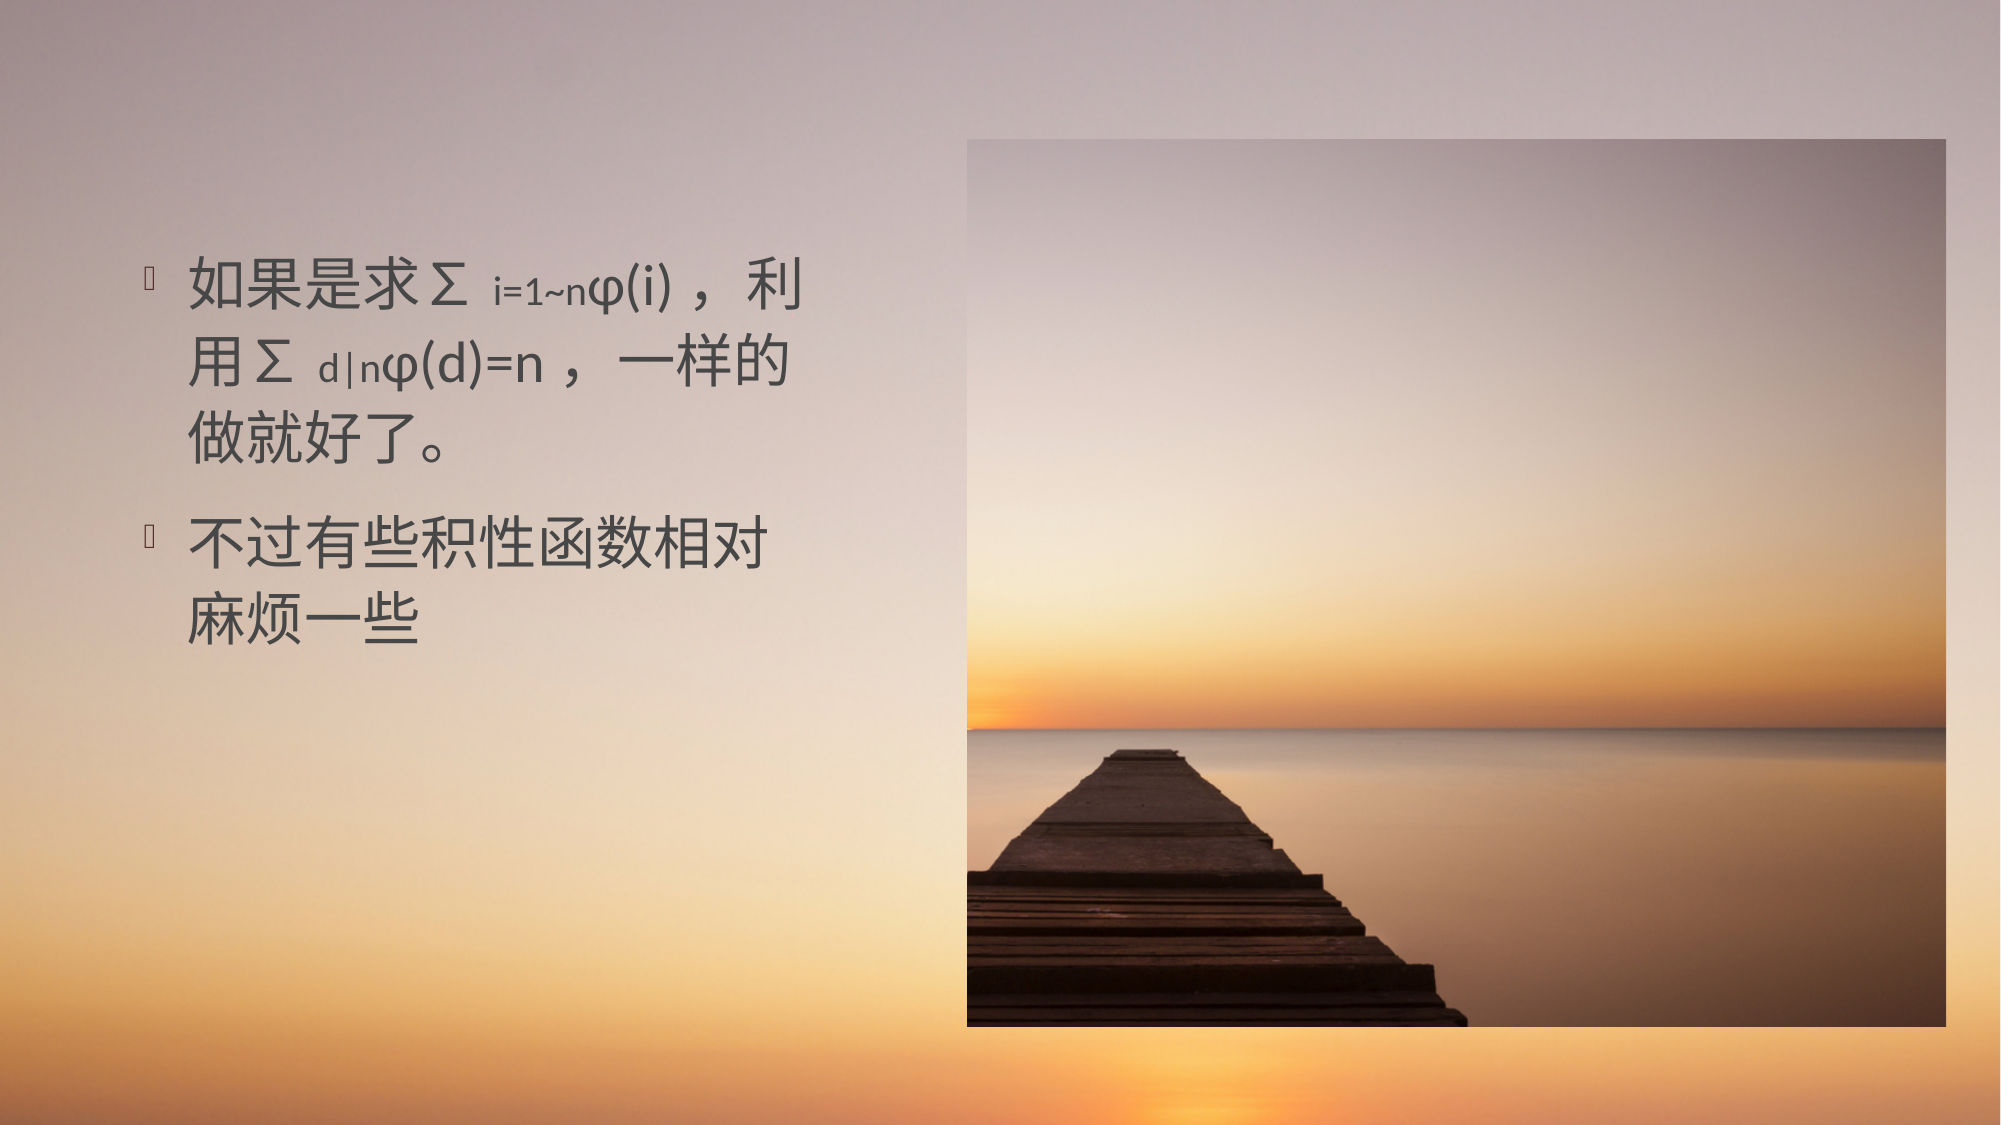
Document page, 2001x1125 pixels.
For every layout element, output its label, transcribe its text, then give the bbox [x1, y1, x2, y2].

picture [0, 0, 2001, 1125]
text_box 如果是求∑i=1~nφ(i)，利用∑d|nφ(d)=n，一样的做就好了。 不过有些积性函数相对麻烦一些 [128, 232, 828, 859]
